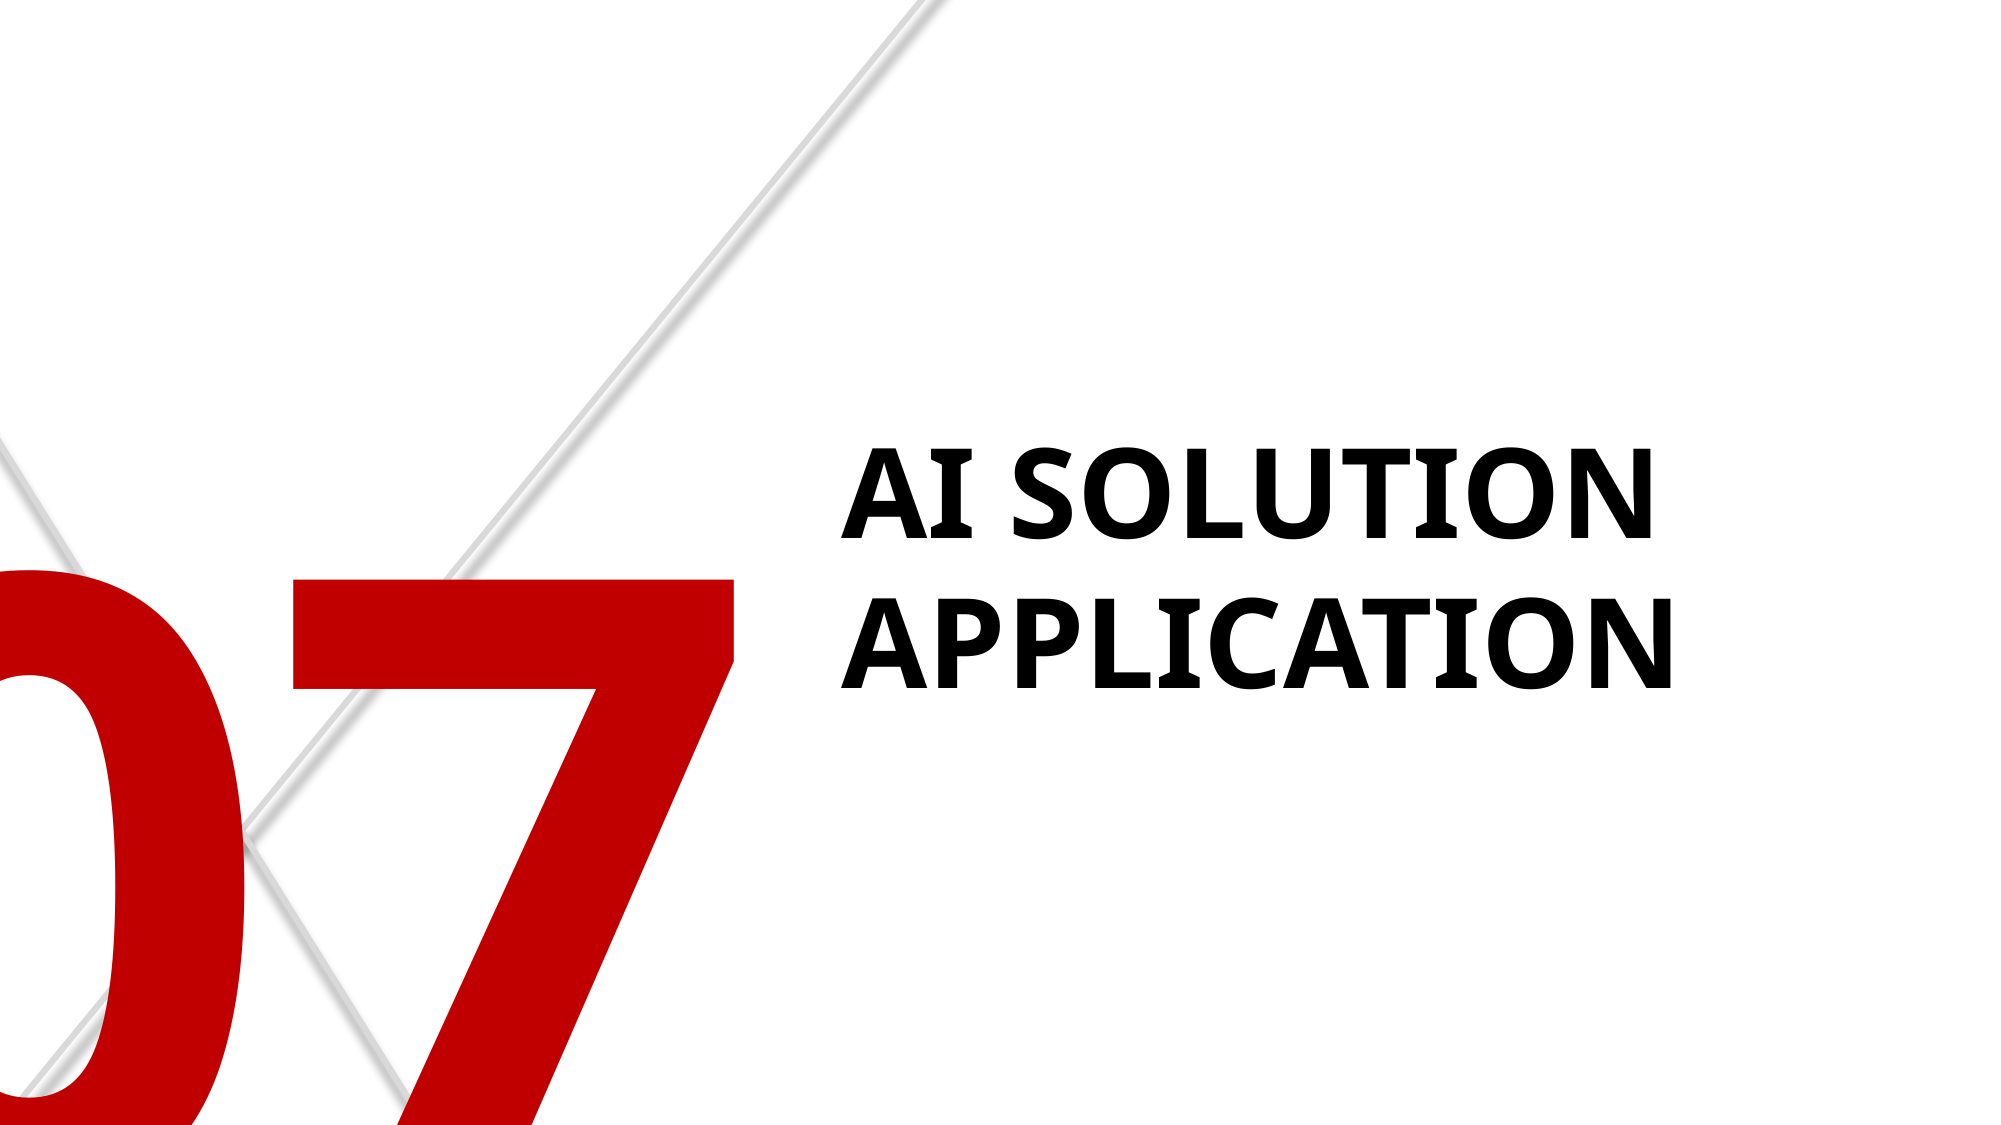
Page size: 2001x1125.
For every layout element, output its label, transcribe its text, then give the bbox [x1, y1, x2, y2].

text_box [0, 0, 946, 1125]
text_box AI SOLUTION APPLICATION [946, 411, 1910, 714]
